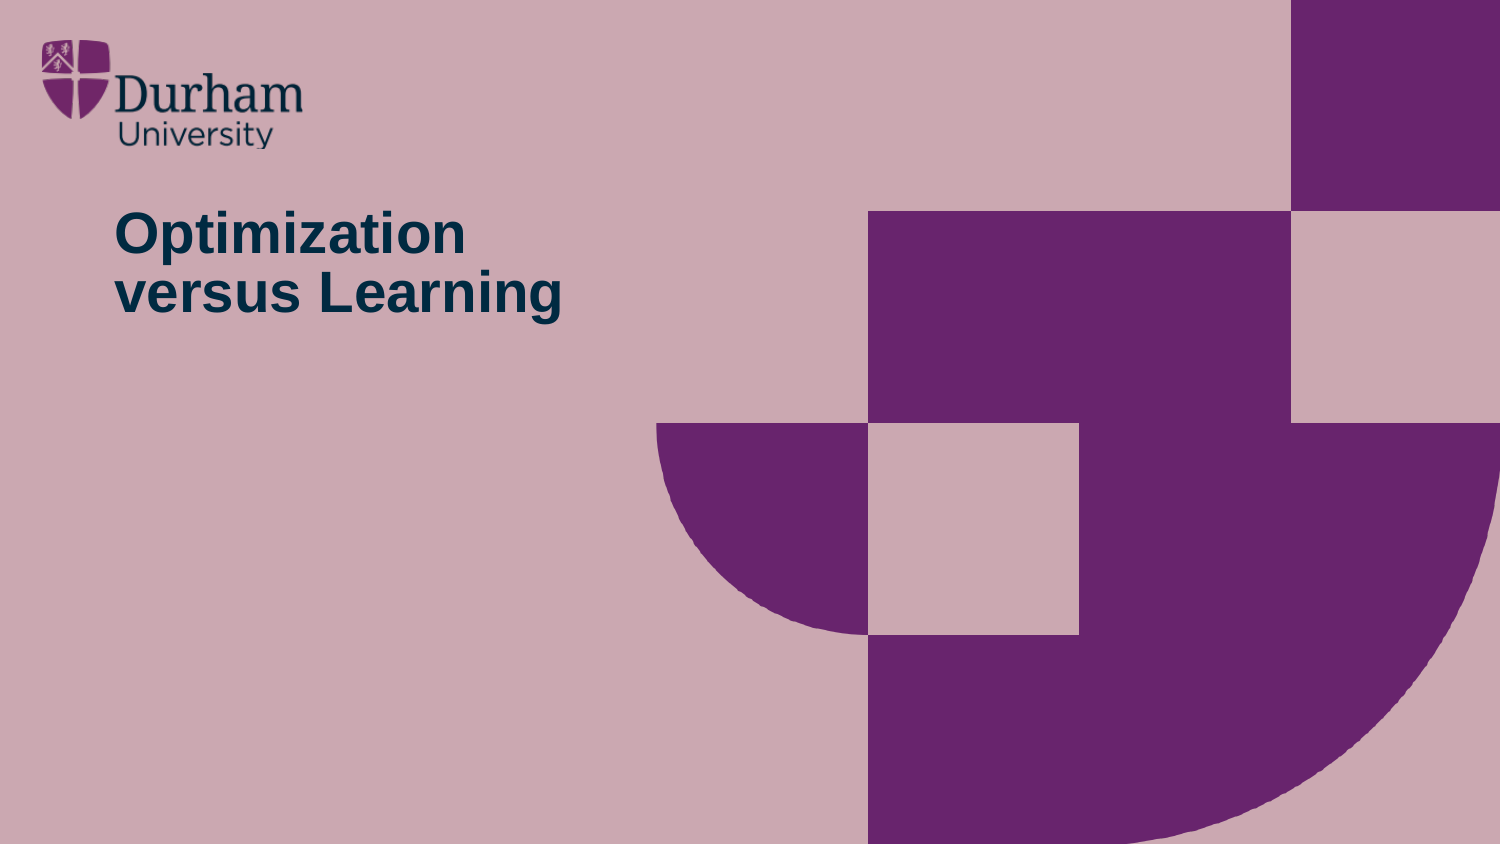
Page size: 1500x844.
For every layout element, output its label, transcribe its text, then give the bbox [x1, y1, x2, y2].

title Optimization versus Learning [114, 205, 660, 387]
